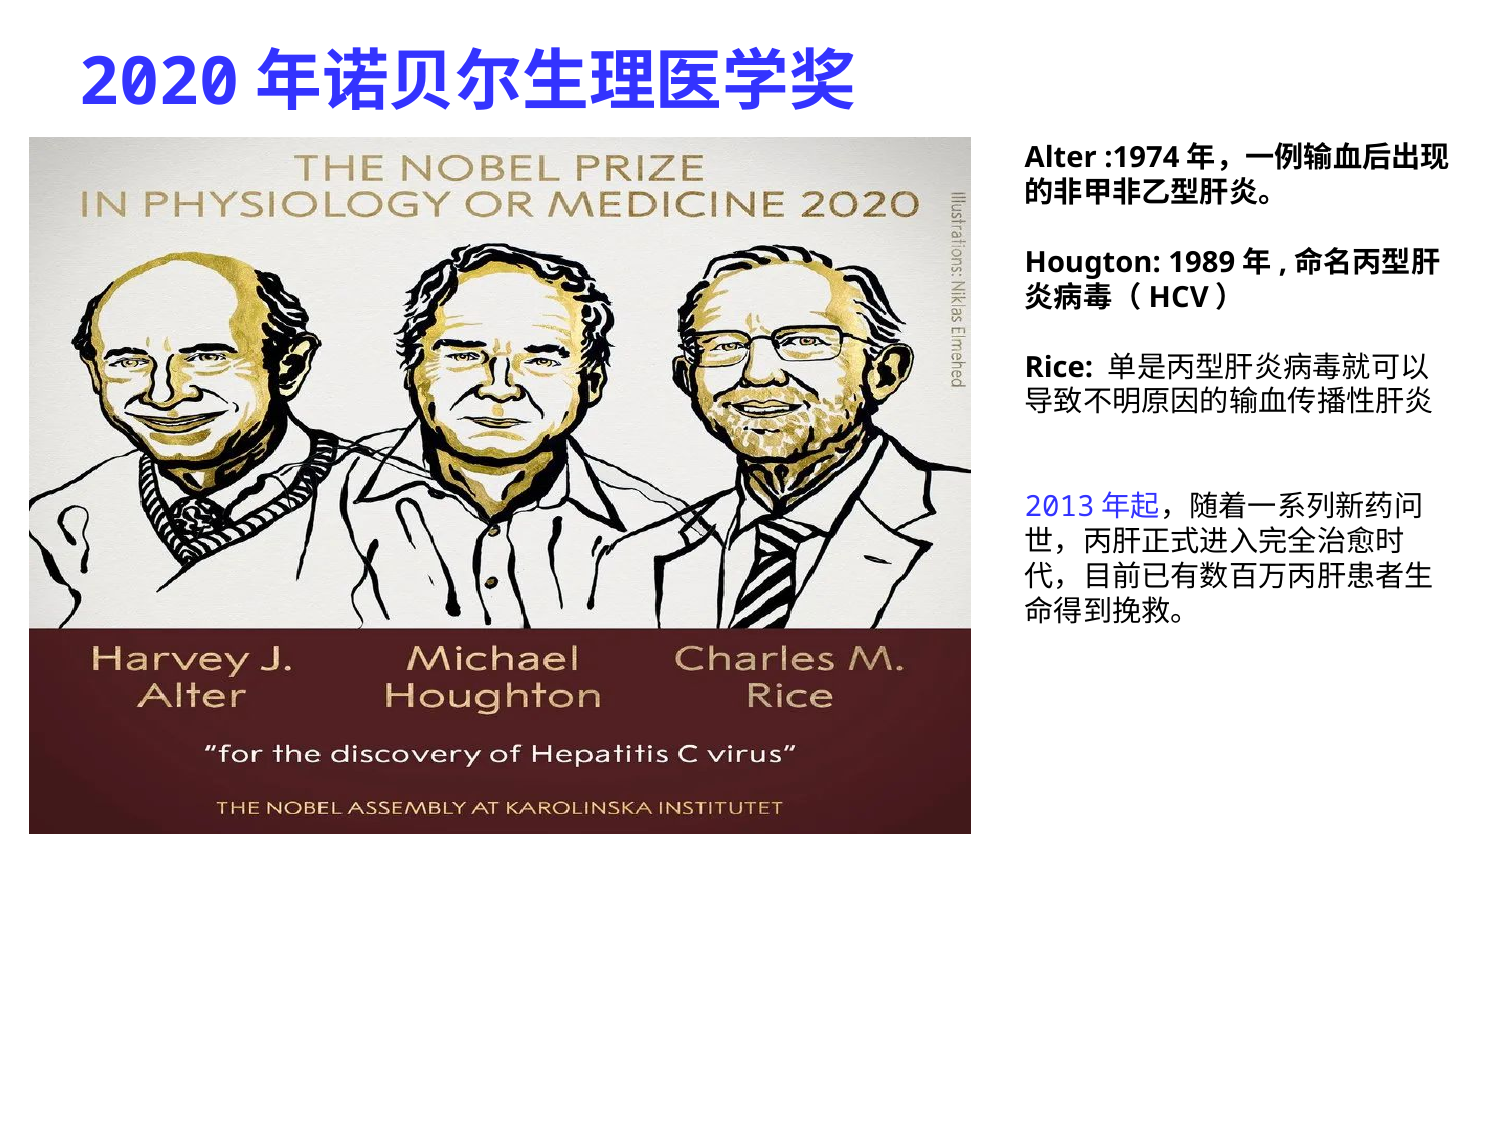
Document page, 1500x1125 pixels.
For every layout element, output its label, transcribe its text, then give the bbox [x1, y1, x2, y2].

picture [29, 136, 971, 834]
text_box Alter :1974年，一例输血后出现的非甲非乙型肝炎。 Hougton: 1989年,命名丙型肝炎病毒（HCV） Rice: 单是丙型肝炎病毒就可以导致不明原因的输血传播性肝炎 2013年起，随着一系列新药问世，丙肝正式进入完全治愈时代，目前已有数百万丙肝患者生命得到挽救。 [1009, 130, 1471, 670]
text_box 2020年诺贝尔生理医学奖 [64, 30, 1235, 126]
